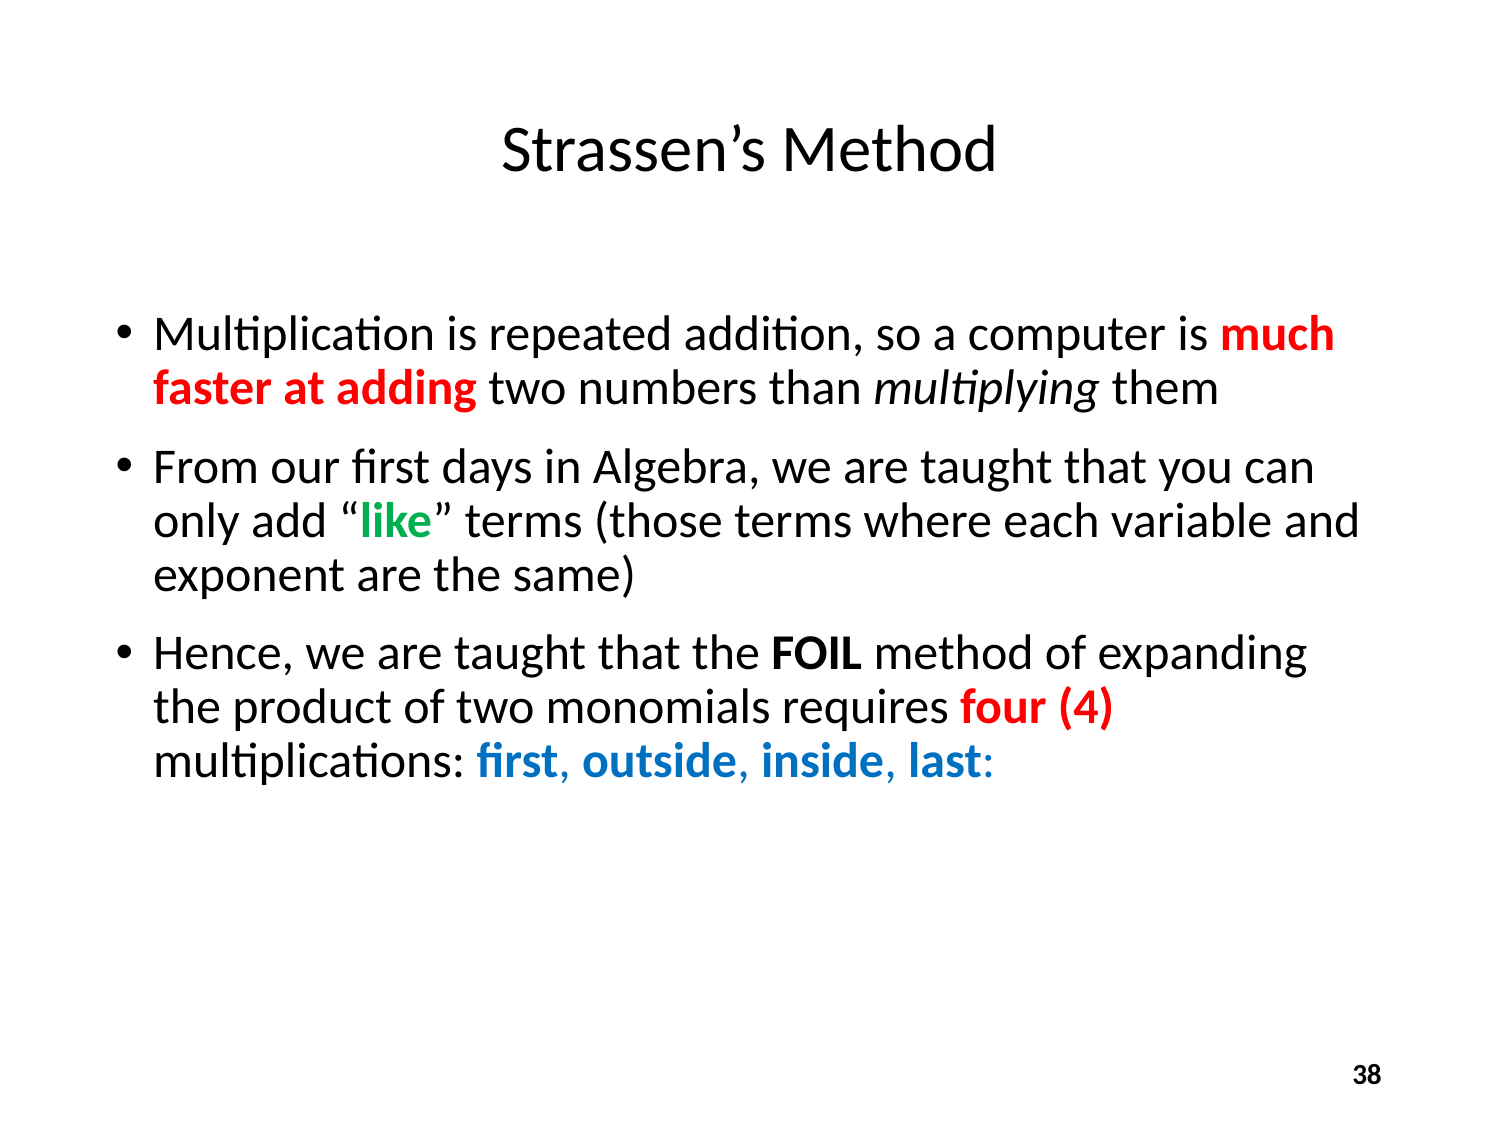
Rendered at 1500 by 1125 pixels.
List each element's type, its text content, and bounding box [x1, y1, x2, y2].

slide_number 38 [1059, 1042, 1397, 1103]
title Strassen’s Method [103, 59, 1397, 241]
